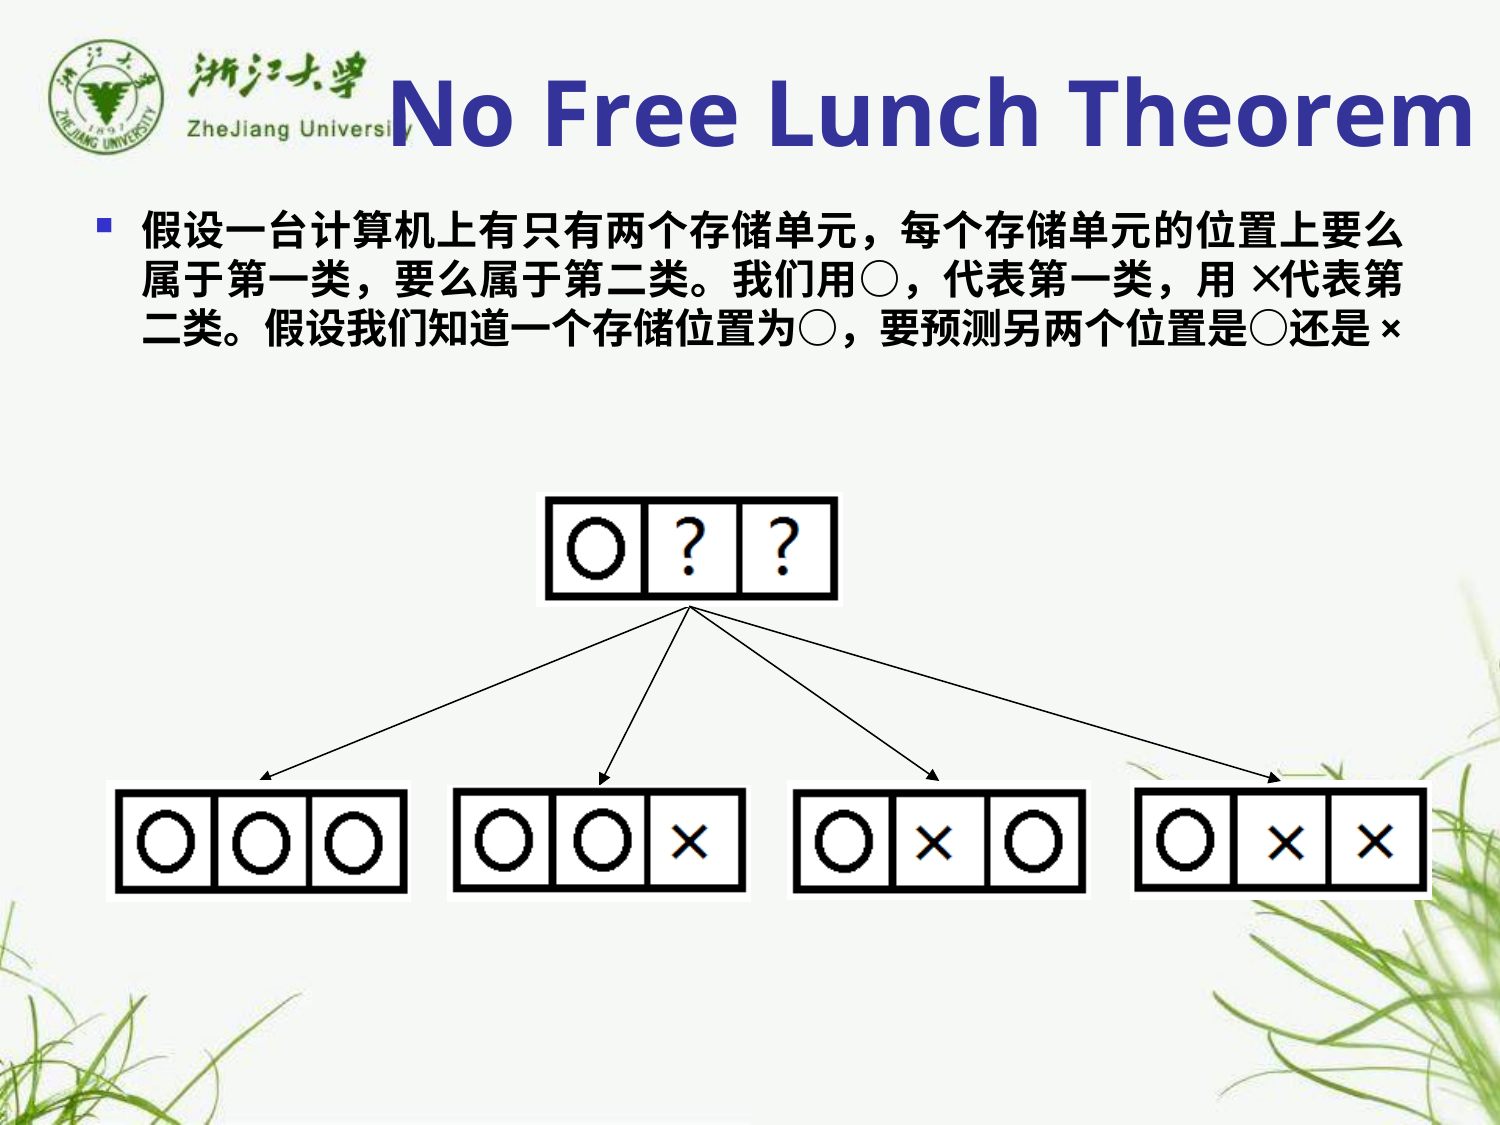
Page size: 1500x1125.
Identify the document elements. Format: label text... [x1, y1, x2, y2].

text_box No Free Lunch Theorem [370, 37, 1499, 173]
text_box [689, 606, 1281, 782]
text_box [599, 607, 690, 785]
picture [0, 1, 1500, 1125]
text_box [258, 606, 599, 782]
text_box 假设一台计算机上有只有两个存储单元，每个存储单元的位置上要么属于第一类，要么属于第二类。我们用○，代表第一类，用×代表第二类。假设我们知道一个存储位置为○，要预测另两个位置是○还是× [80, 196, 1420, 398]
